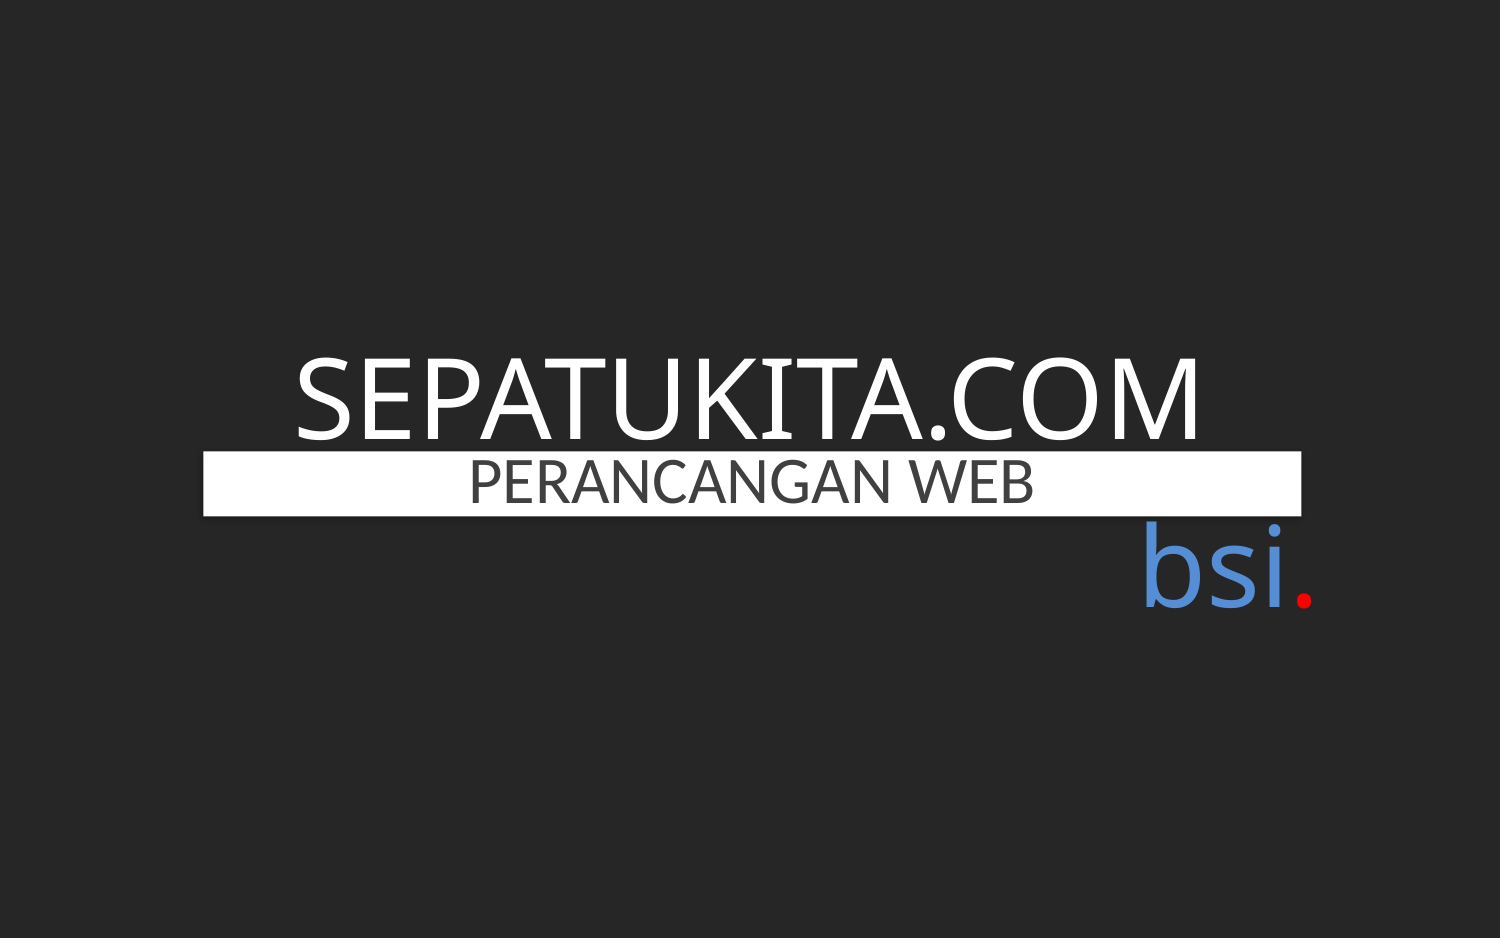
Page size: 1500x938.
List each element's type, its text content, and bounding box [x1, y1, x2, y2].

text_box PERANCANGAN WEB [203, 451, 1302, 517]
text_box bsi. [1122, 488, 1388, 638]
title SEPATUKITA.COM [112, 267, 1388, 521]
